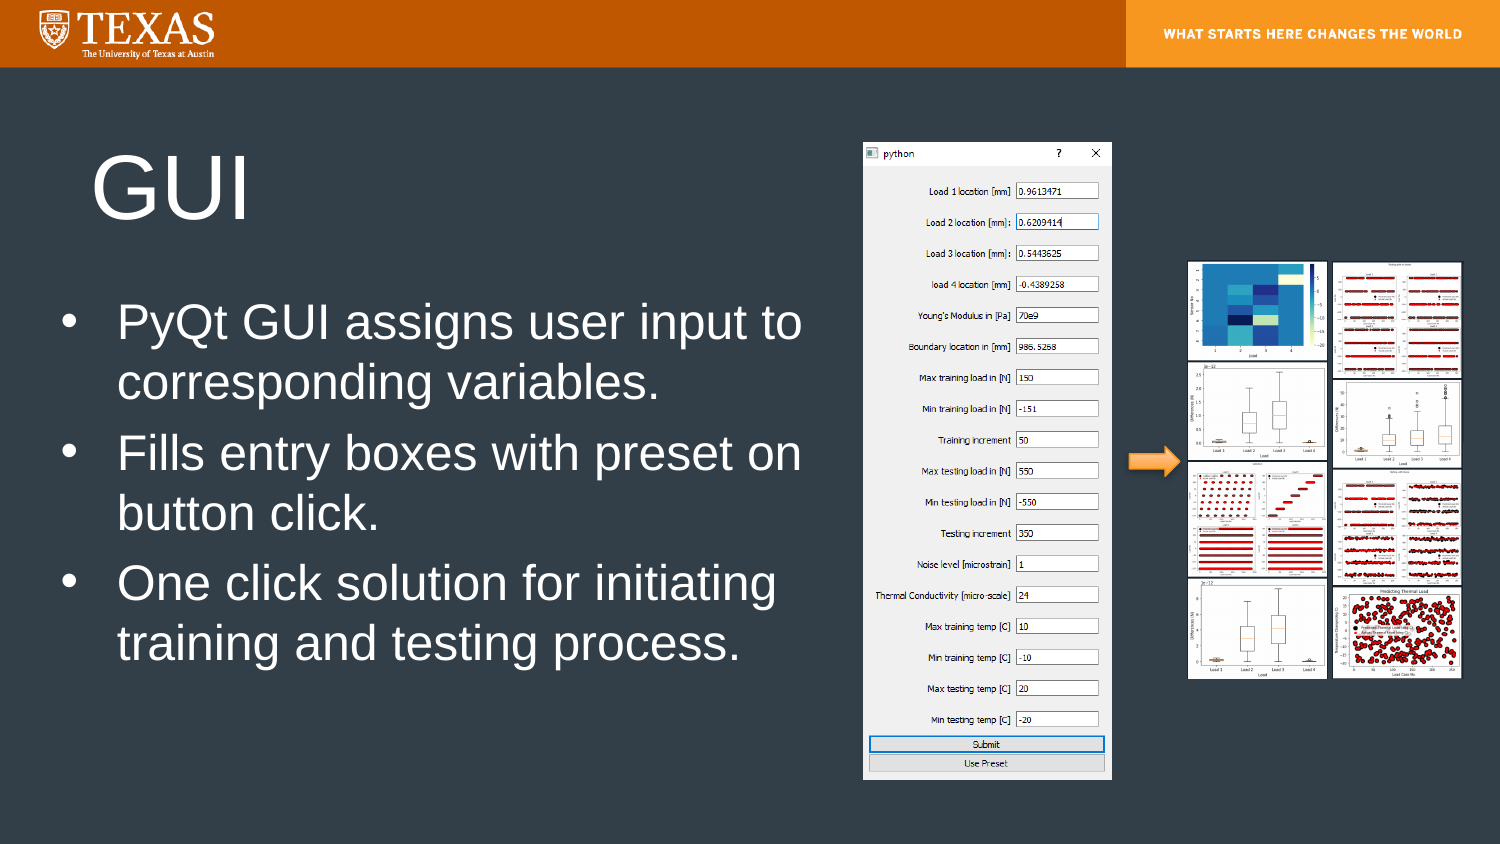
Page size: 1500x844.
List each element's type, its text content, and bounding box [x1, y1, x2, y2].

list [863, 142, 1112, 781]
picture [0, 0, 1500, 844]
title GUI [75, 112, 1425, 254]
text_box [1128, 445, 1181, 477]
text_box PyQt GUI assigns user input to corresponding variables. Fills entry boxes with preset on button click. One click solution for initiating training and testing process. [45, 282, 834, 767]
